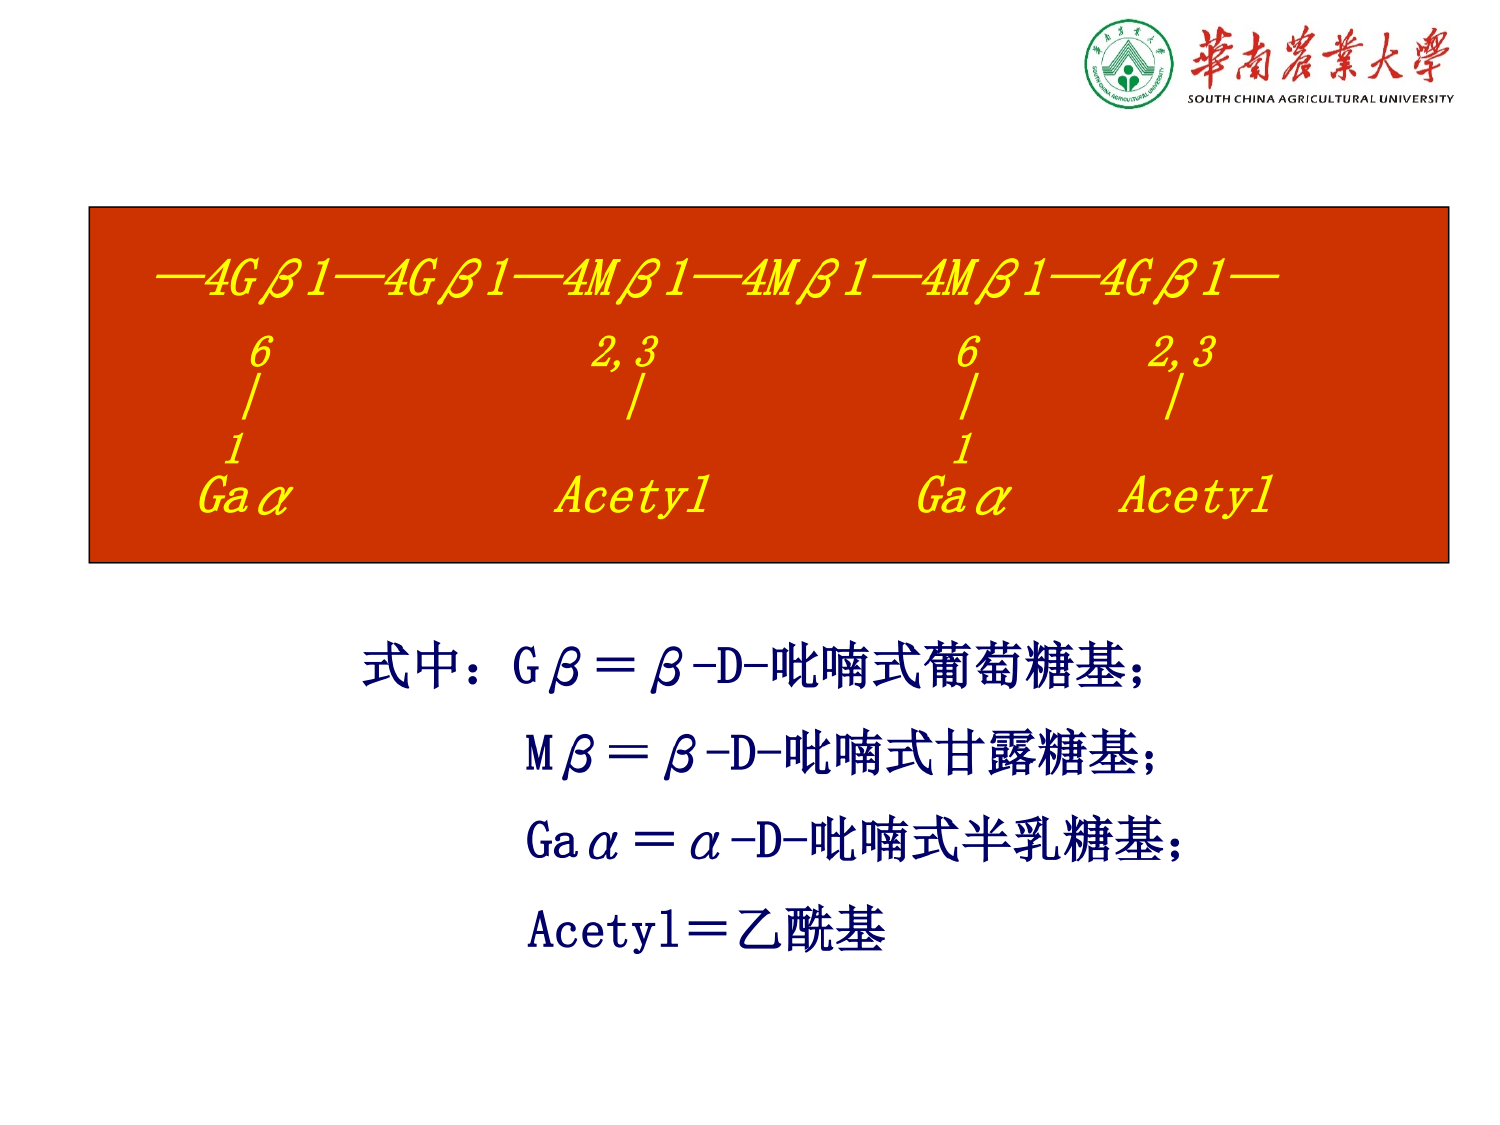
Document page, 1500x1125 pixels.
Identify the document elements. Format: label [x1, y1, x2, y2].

picture [1024, 0, 1500, 127]
picture [62, 186, 1472, 971]
